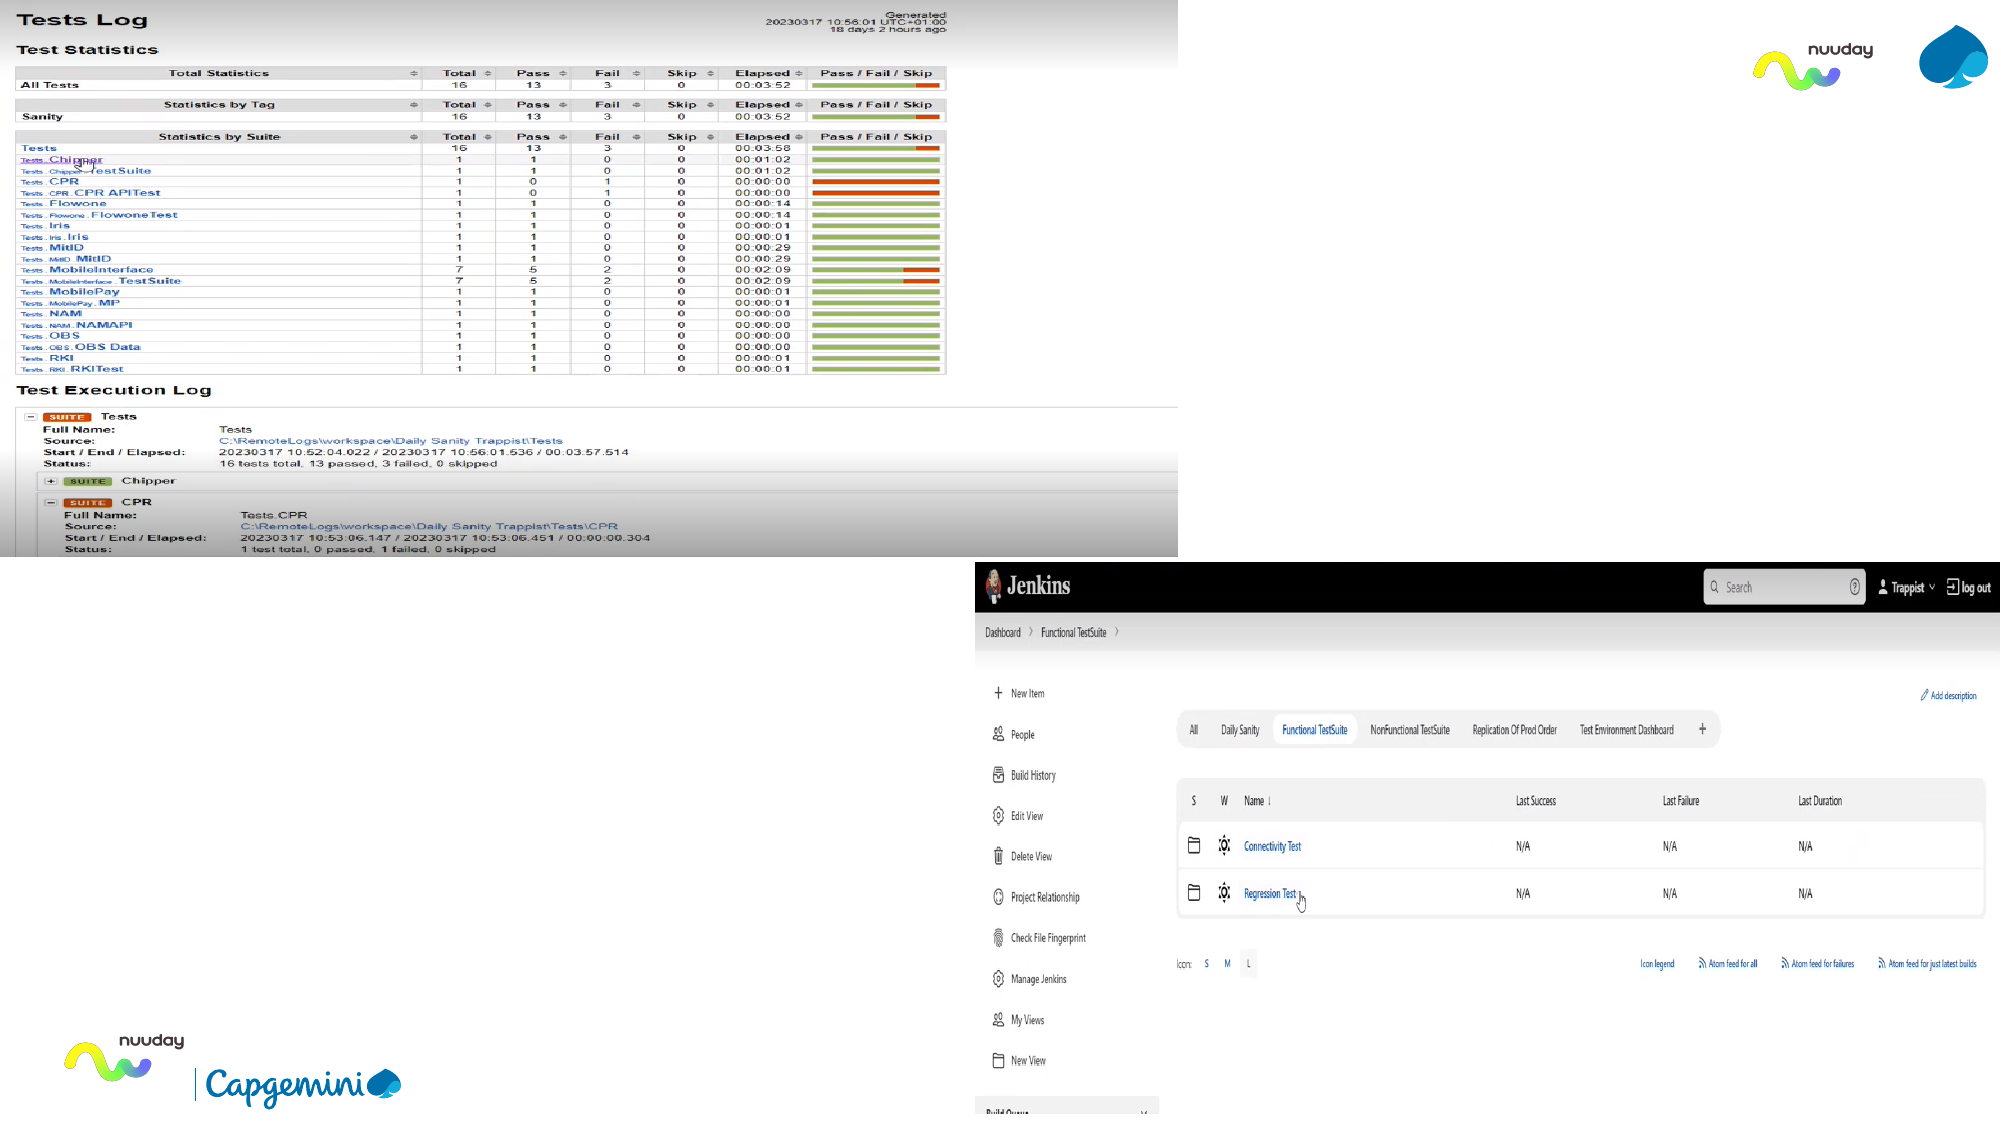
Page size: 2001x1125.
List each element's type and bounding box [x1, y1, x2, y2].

picture [16, 1021, 200, 1114]
picture [0, 0, 1178, 557]
picture [975, 562, 2000, 1114]
picture [1705, 30, 1889, 123]
